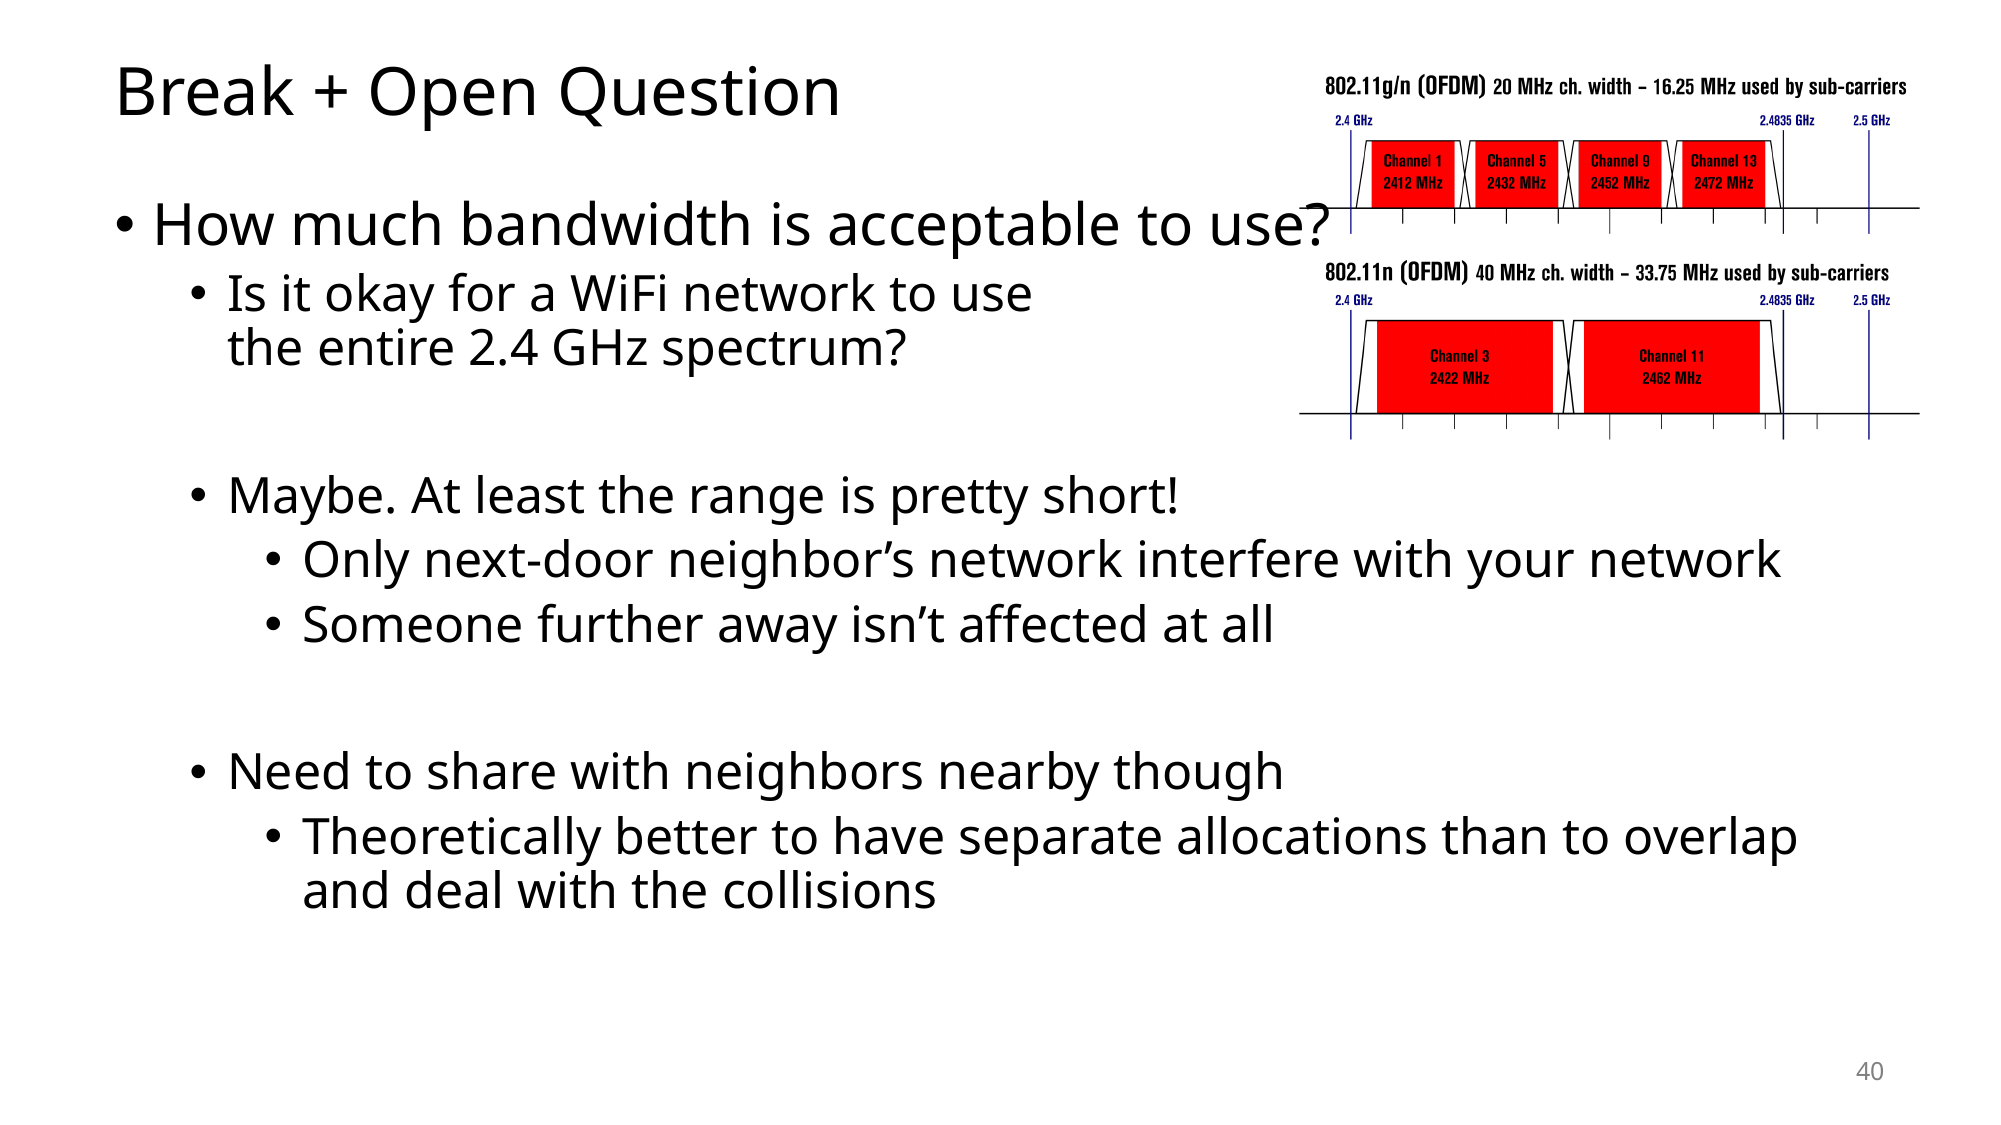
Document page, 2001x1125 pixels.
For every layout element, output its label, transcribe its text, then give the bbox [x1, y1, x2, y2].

title Break + Open Question [99, 37, 1900, 150]
picture [1299, 66, 1920, 456]
slide_number 40 [1749, 1042, 1900, 1103]
list How much bandwidth is acceptable to use? Is it okay for a WiFi network to use the entire 2.4 GHz spectrum? Maybe. At least the range is pretty short! Only next-door neighbor’s network interfere with your network Someone further away isn’t affected at all Need to share with neighbors nearby though Theoretically better to have separate allocations than to overlap and deal with the collisions [99, 187, 1900, 1013]
